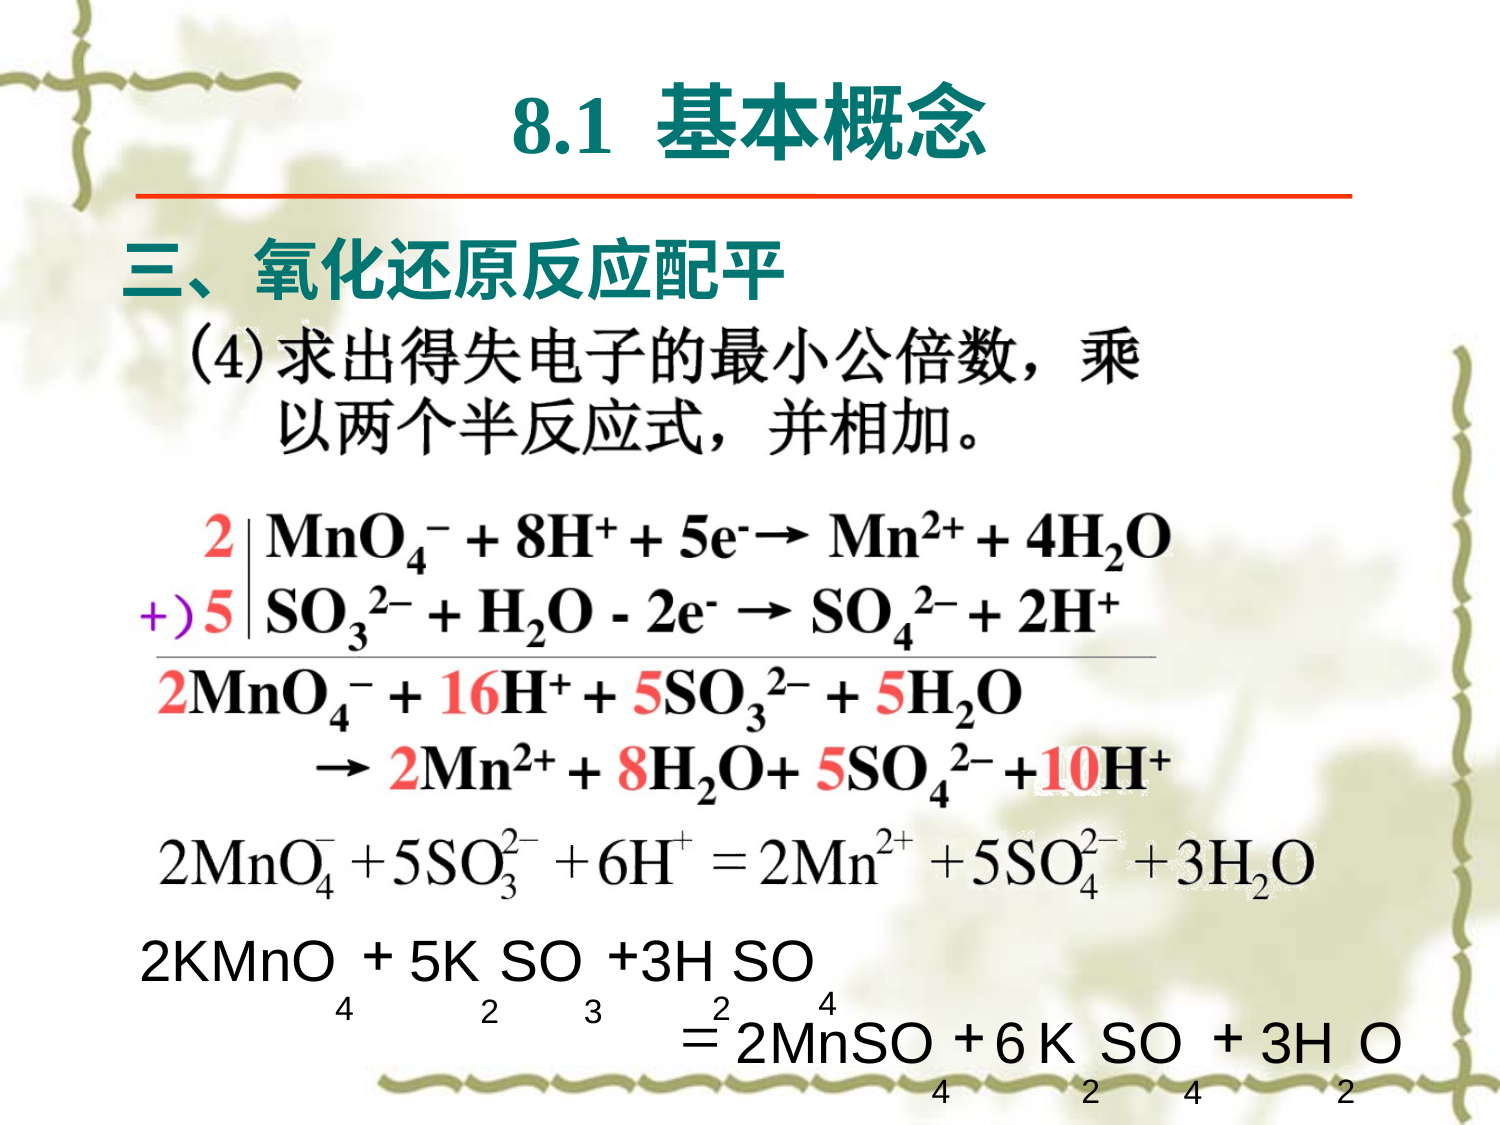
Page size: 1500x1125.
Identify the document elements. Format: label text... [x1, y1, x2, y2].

picture [0, 0, 1500, 1125]
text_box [684, 982, 1404, 1076]
title 三、氧化还原反应配平 [104, 211, 1412, 325]
text_box 8.1 基本概念 [112, 66, 1388, 174]
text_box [139, 901, 839, 995]
